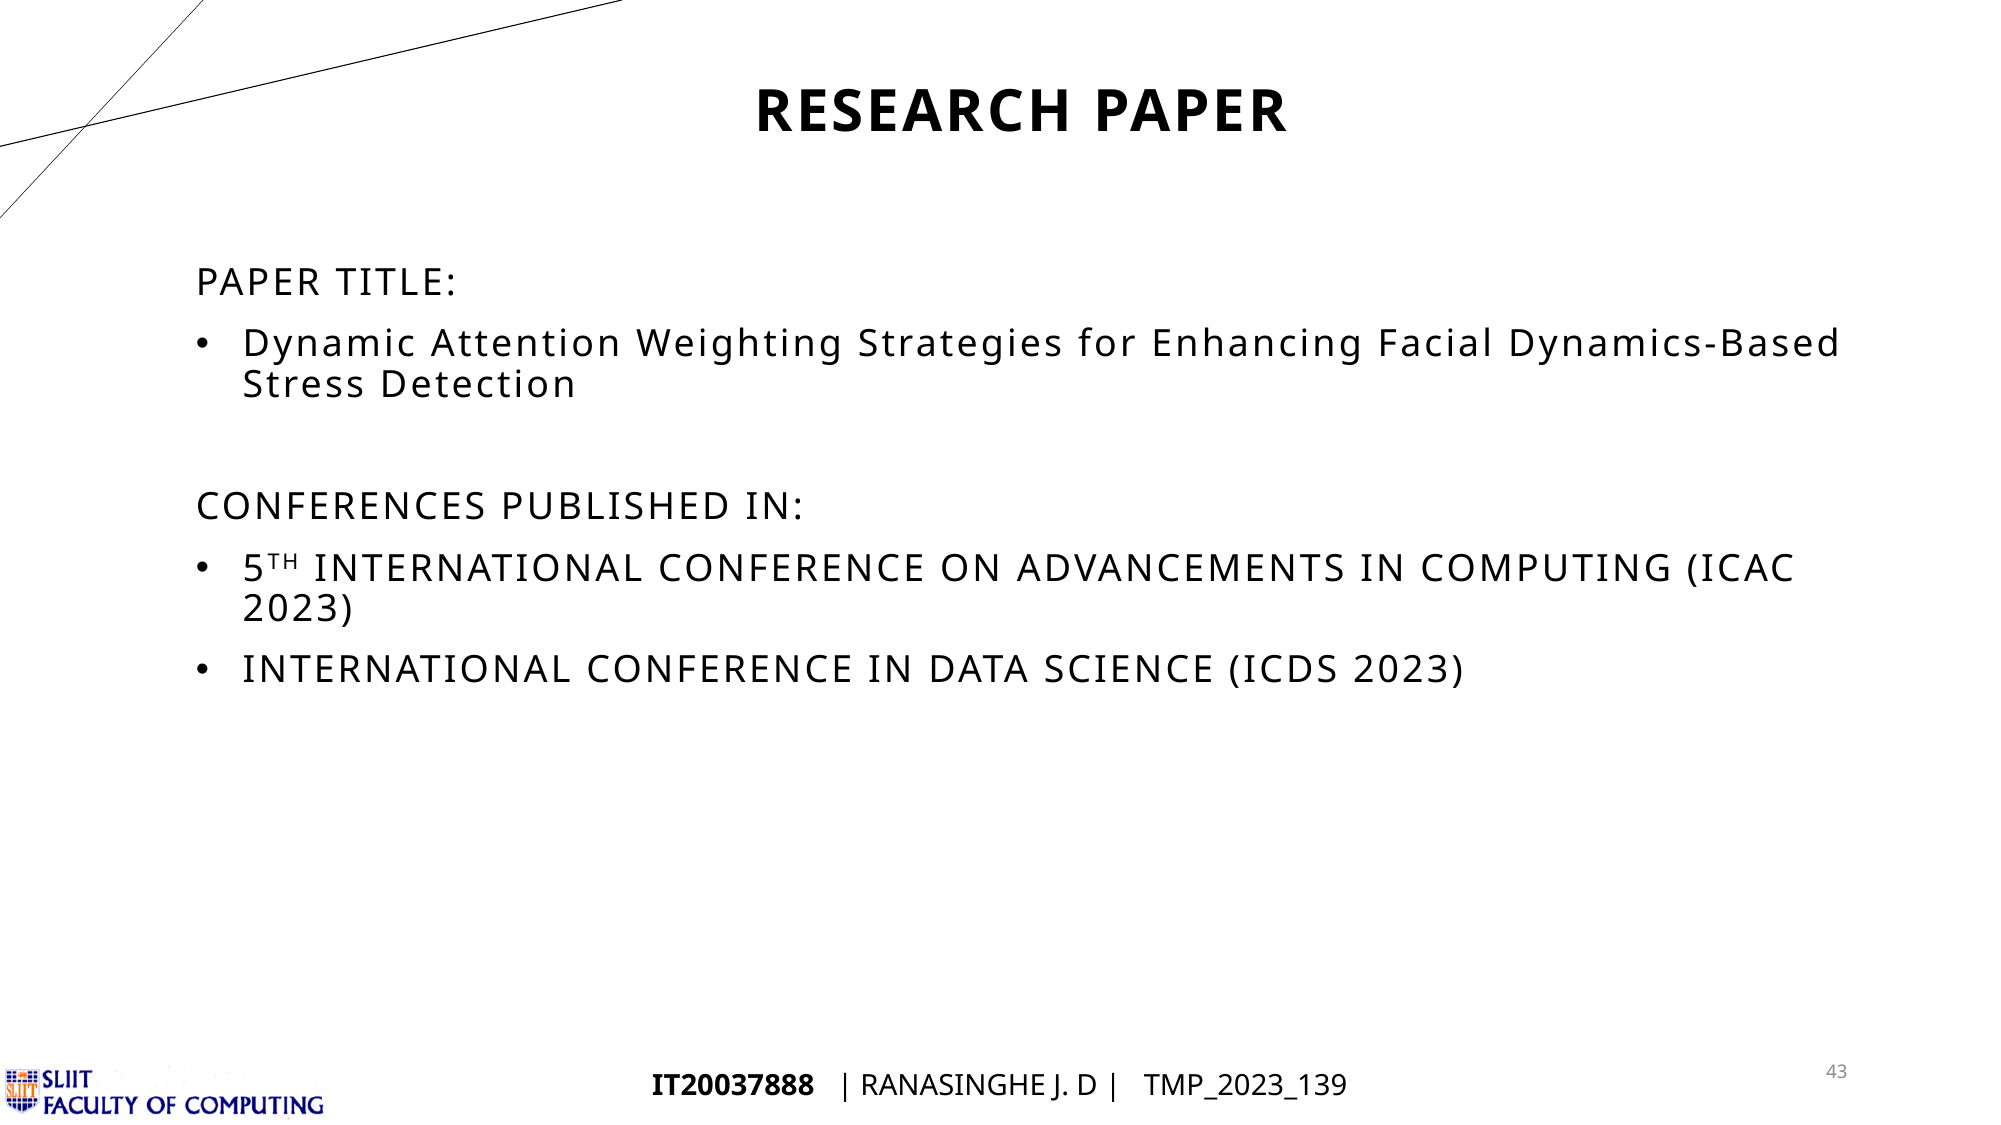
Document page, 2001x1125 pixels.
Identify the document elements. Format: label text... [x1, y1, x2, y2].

picture [0, 1064, 329, 1123]
text_box IT20037888 | RANASINGHE J. D | TMP_2023_139 [411, 1050, 1589, 1121]
slide_number 43 [1412, 1042, 1863, 1103]
title RESEARCH PAPER [555, 62, 1487, 164]
list PAPER TITLE: Dynamic Attention Weighting Strategies for Enhancing Facial Dynamics-Based Stress Detection CONFERENCES PUBLISHED IN: 5TH INTERNATIONAL CONFERENCE ON ADVANCEMENTS IN COMPUTING (ICAC 2023) INTERNATIONAL CONFERENCE IN DATA SCIENCE (ICDS 2023) [195, 171, 1906, 783]
